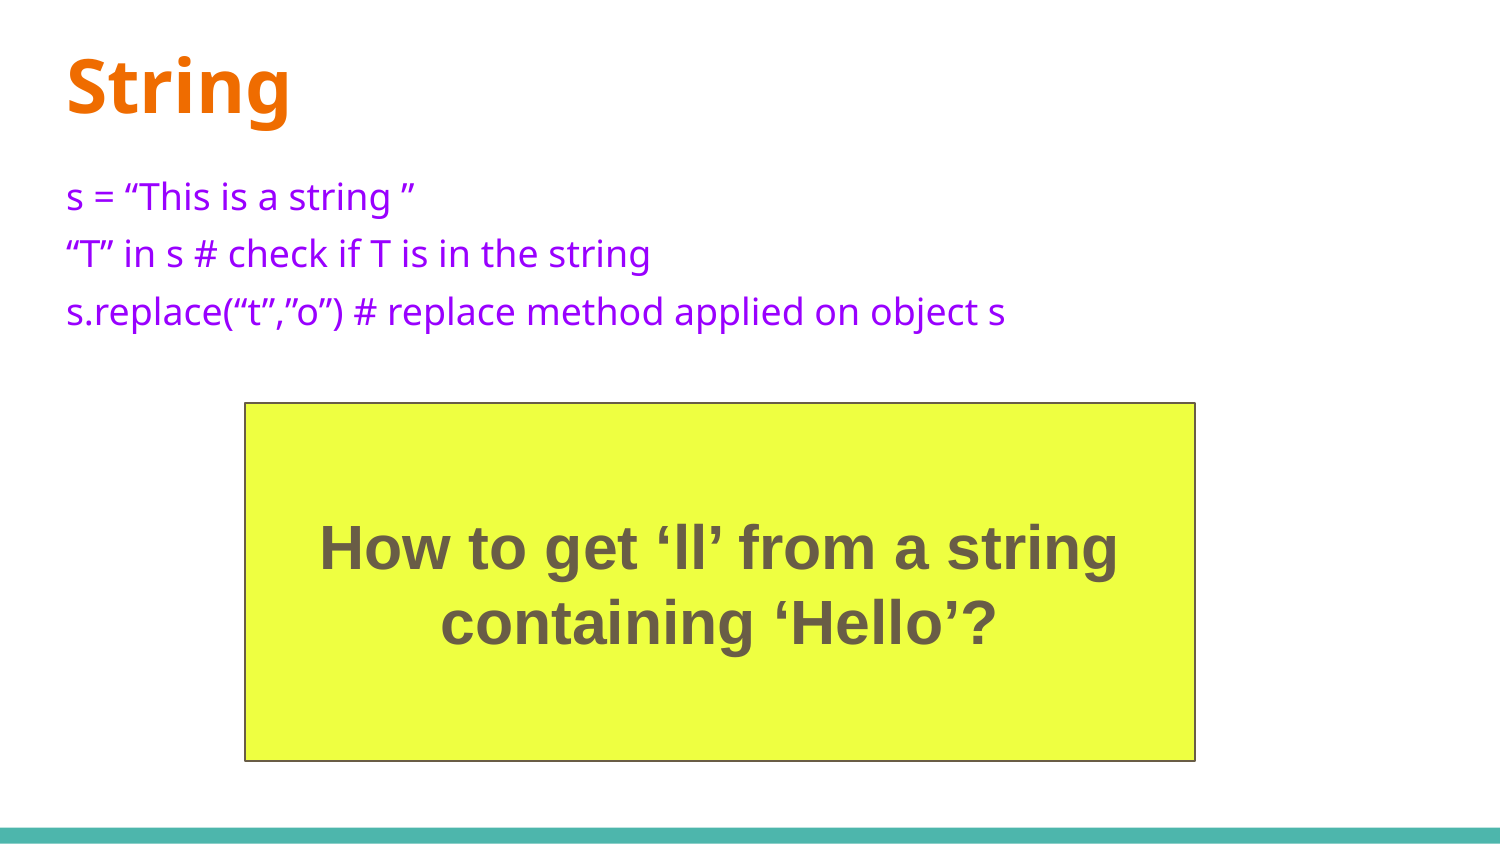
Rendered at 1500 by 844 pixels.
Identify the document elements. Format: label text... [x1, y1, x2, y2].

text_box How to get ‘ll’ from a string containing ‘Hello’? [245, 403, 1195, 761]
list s = “This is a string ” “T” in s # check if T is in the string s.replace(“t”,”o”) # replace method applied on object s [51, 157, 1449, 804]
title String [51, 23, 1449, 140]
